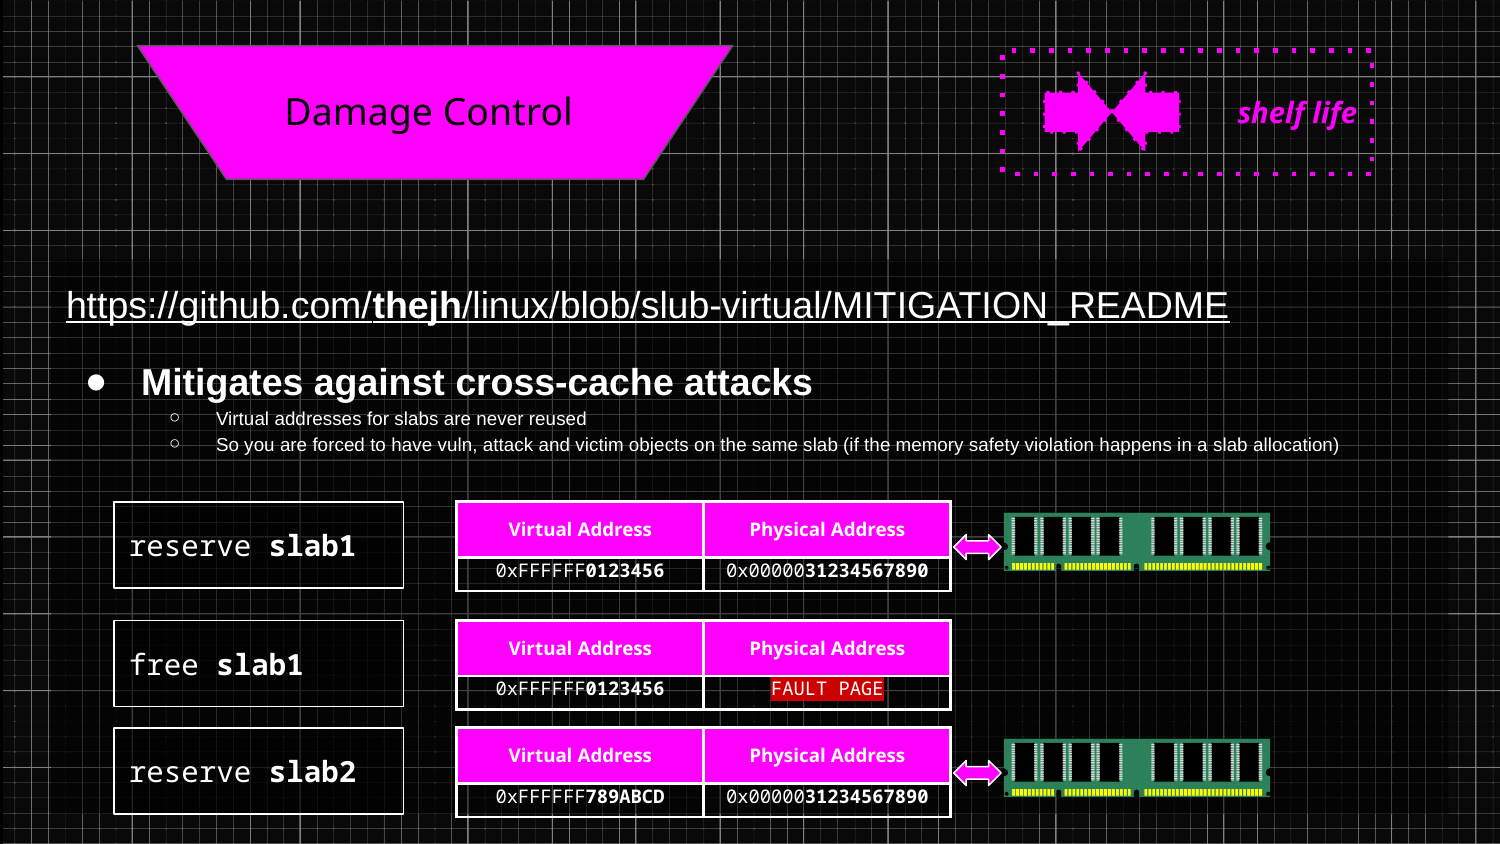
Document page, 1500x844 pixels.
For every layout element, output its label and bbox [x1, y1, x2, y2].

text_box [137, 45, 733, 180]
text_box [1002, 50, 1373, 175]
picture [3, 0, 1500, 844]
